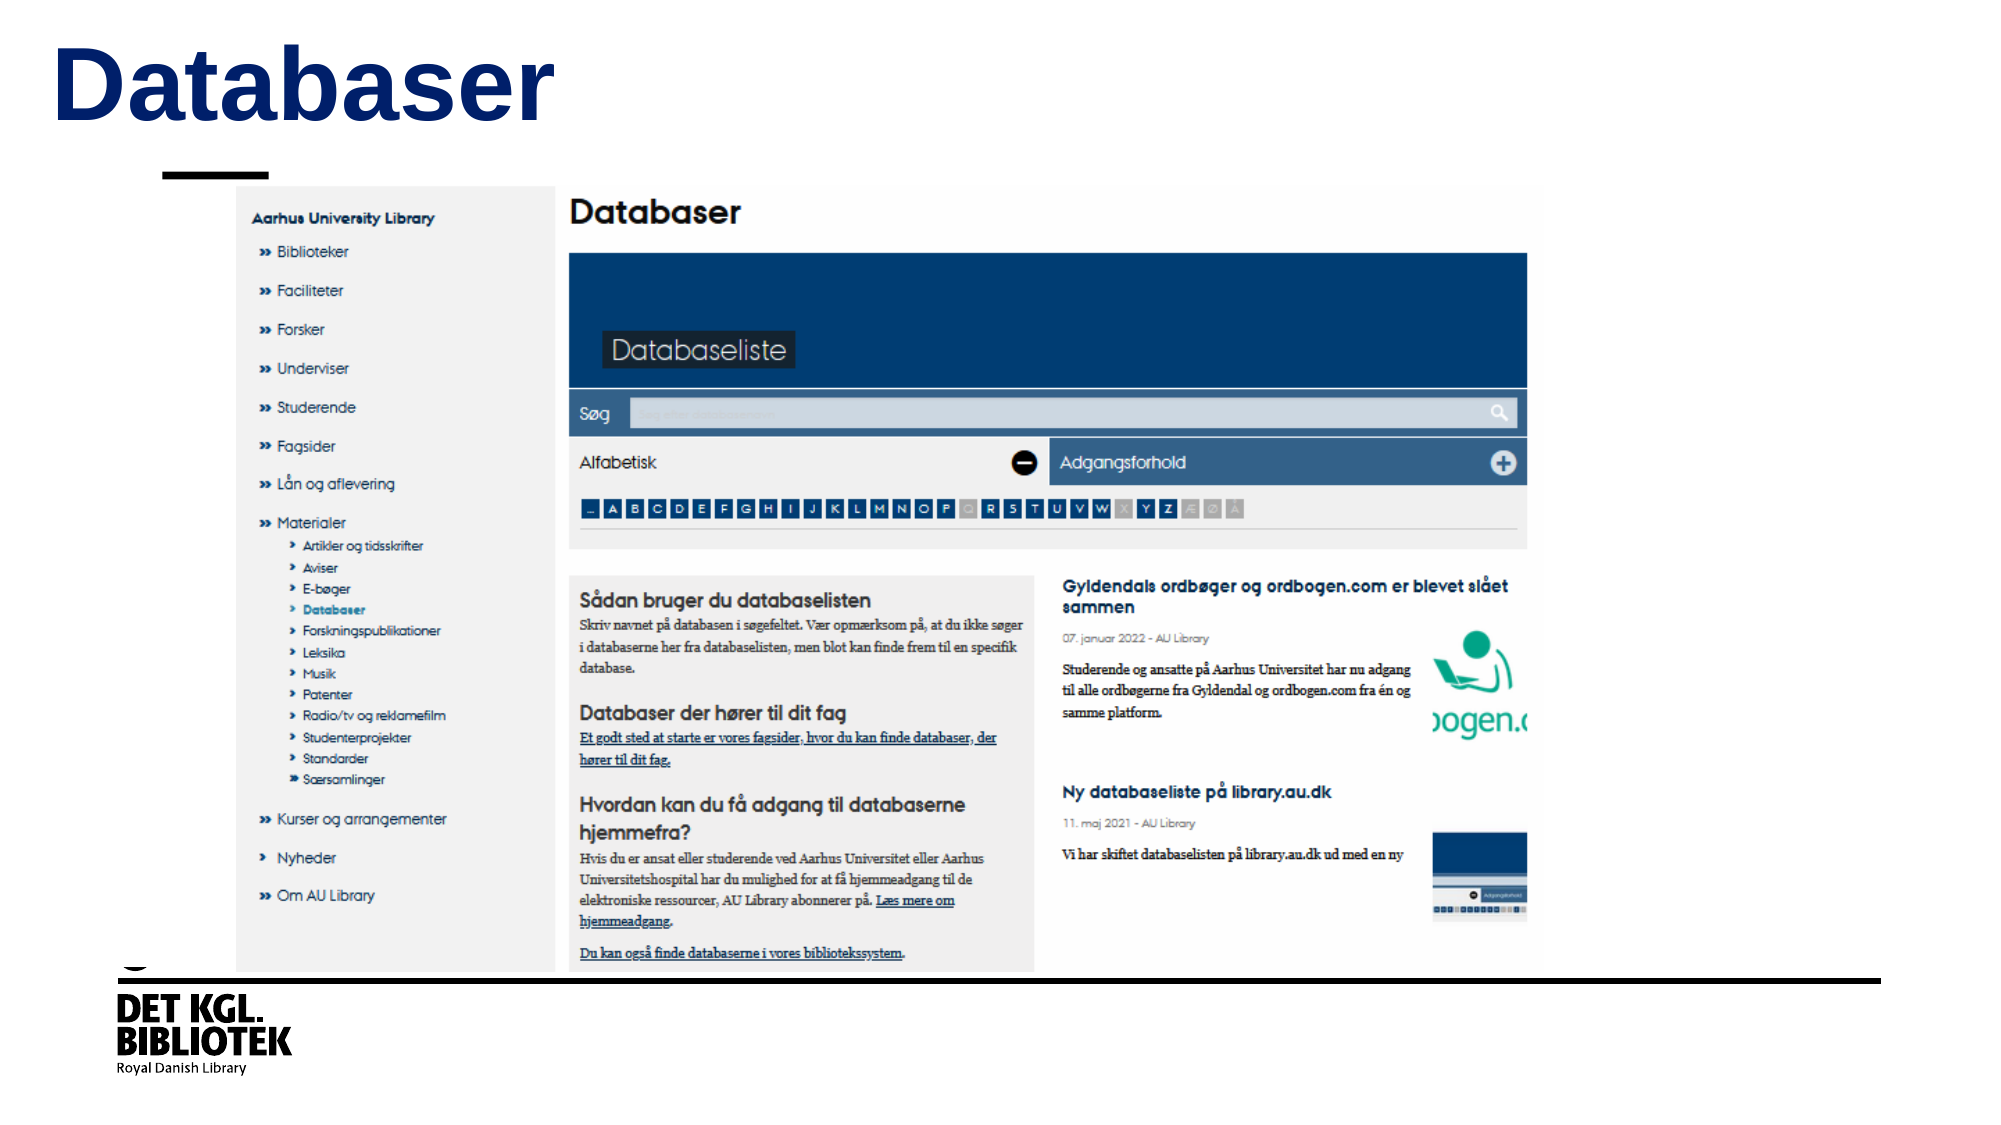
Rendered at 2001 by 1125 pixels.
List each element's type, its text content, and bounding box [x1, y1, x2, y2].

title Databaser [51, 37, 1948, 161]
picture [236, 185, 1545, 972]
